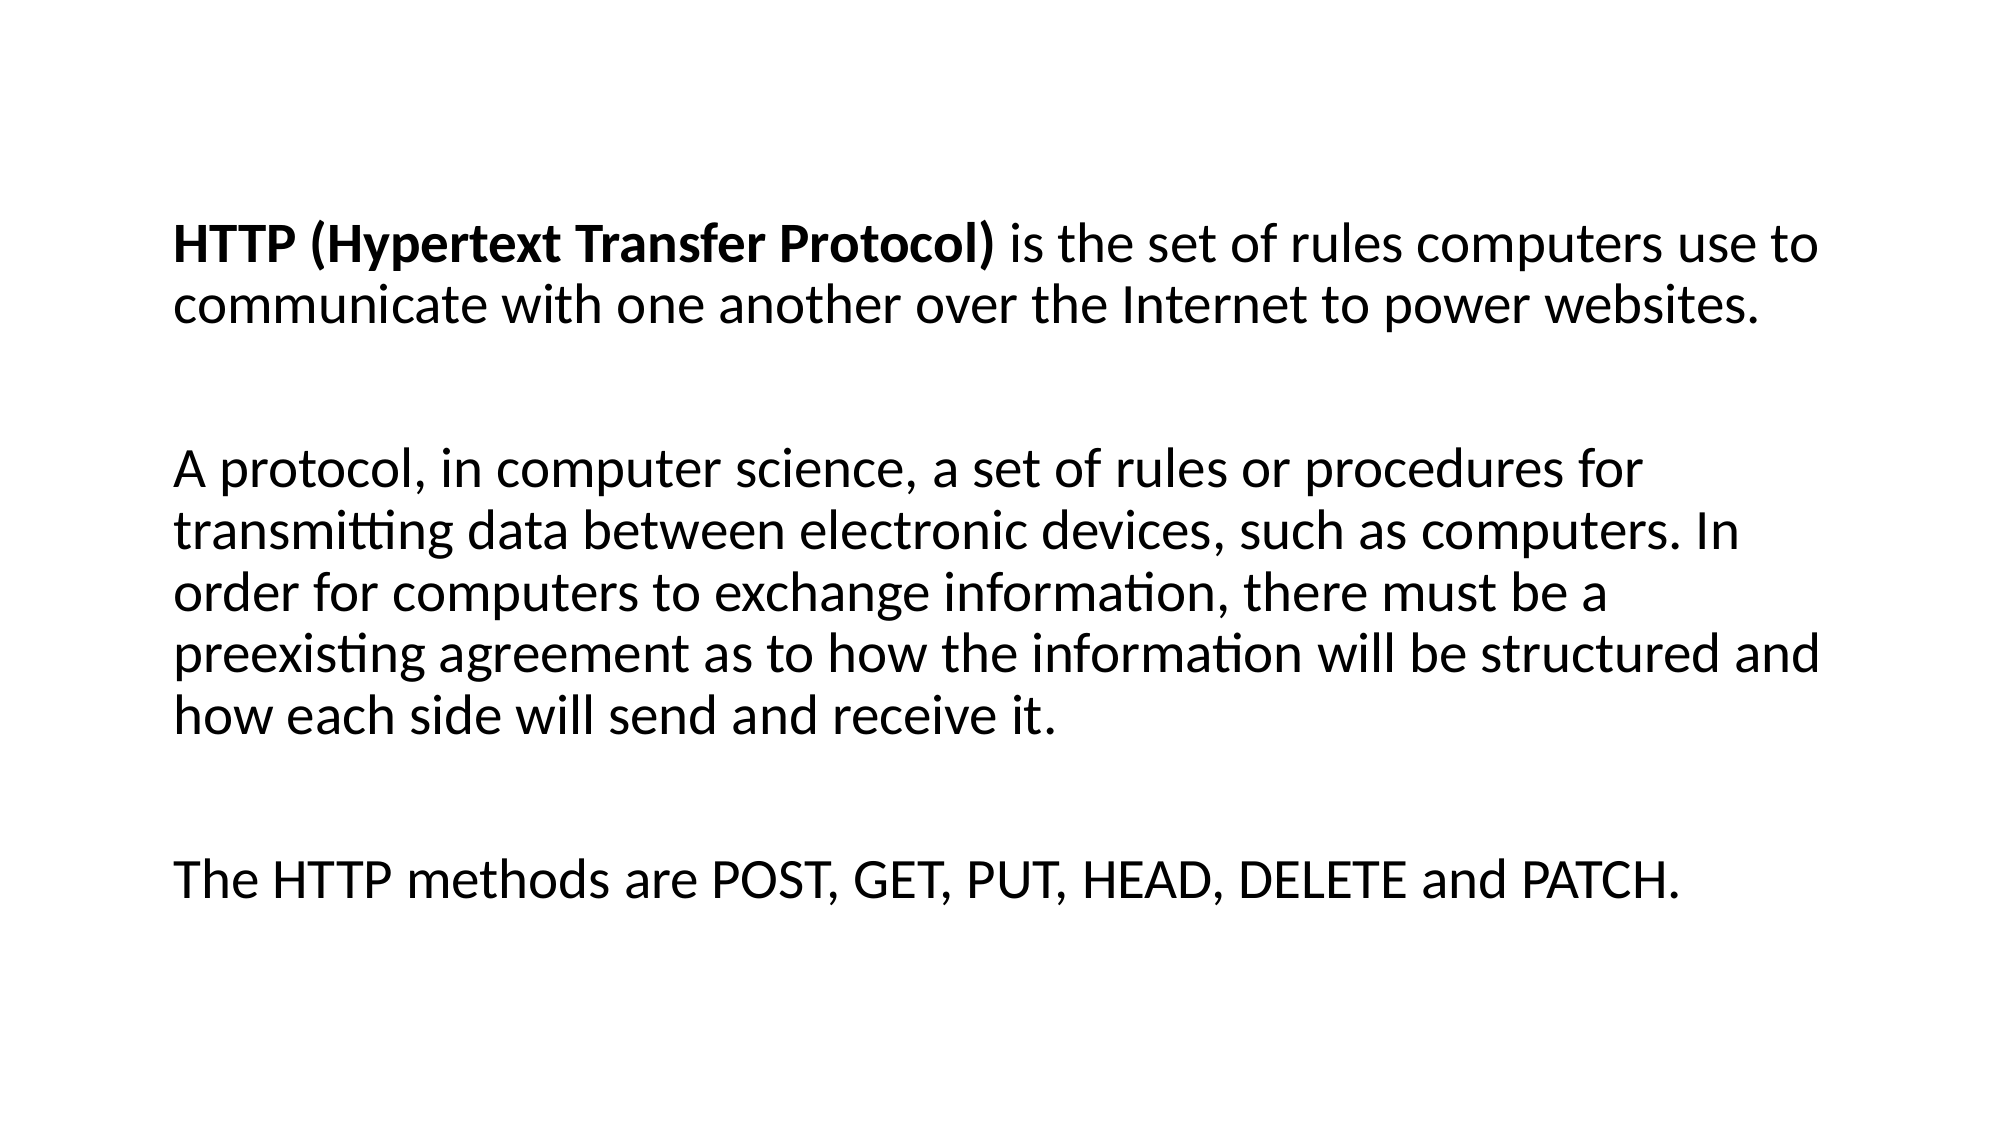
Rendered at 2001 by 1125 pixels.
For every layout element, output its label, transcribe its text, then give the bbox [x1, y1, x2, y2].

list HTTP (Hypertext Transfer Protocol) is the set of rules computers use to communicate with one another over the Internet to power websites. A protocol, in computer science, a set of rules or procedures for transmitting data between electronic devices, such as computers. In order for computers to exchange information, there must be a preexisting agreement as to how the information will be structured and how each side will send and receive it. The HTTP methods are POST, GET, PUT, HEAD, DELETE and PATCH. [158, 205, 1884, 920]
